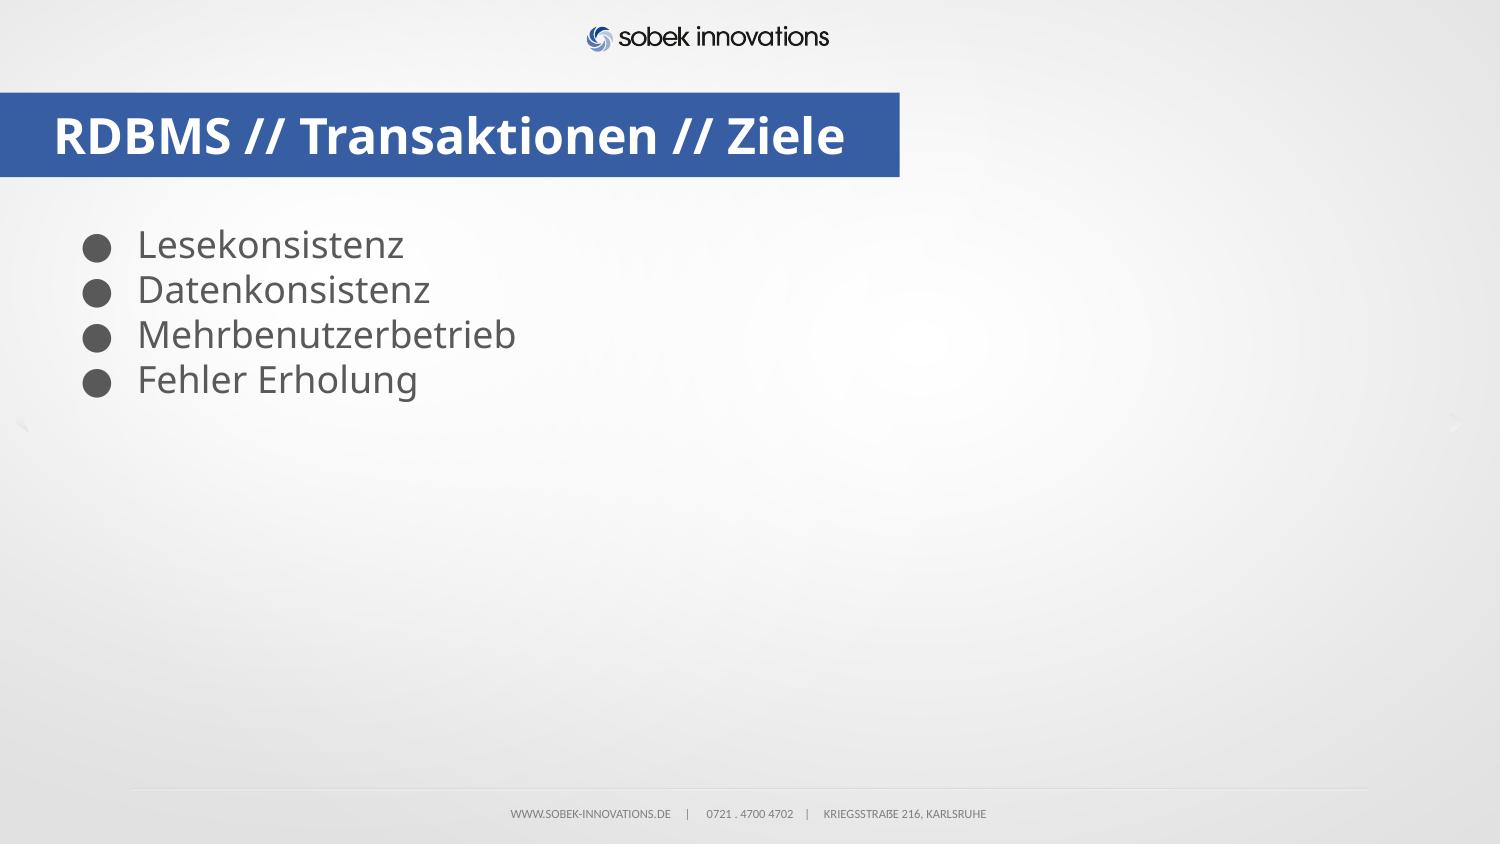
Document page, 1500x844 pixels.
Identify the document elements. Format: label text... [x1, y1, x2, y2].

title RDBMS // Transaktionen // Ziele [0, 92, 900, 178]
list Lesekonsistenz Datenkonsistenz Mehrbenutzerbetrieb Fehler Erholung [62, 221, 1449, 783]
picture [0, 0, 1500, 844]
